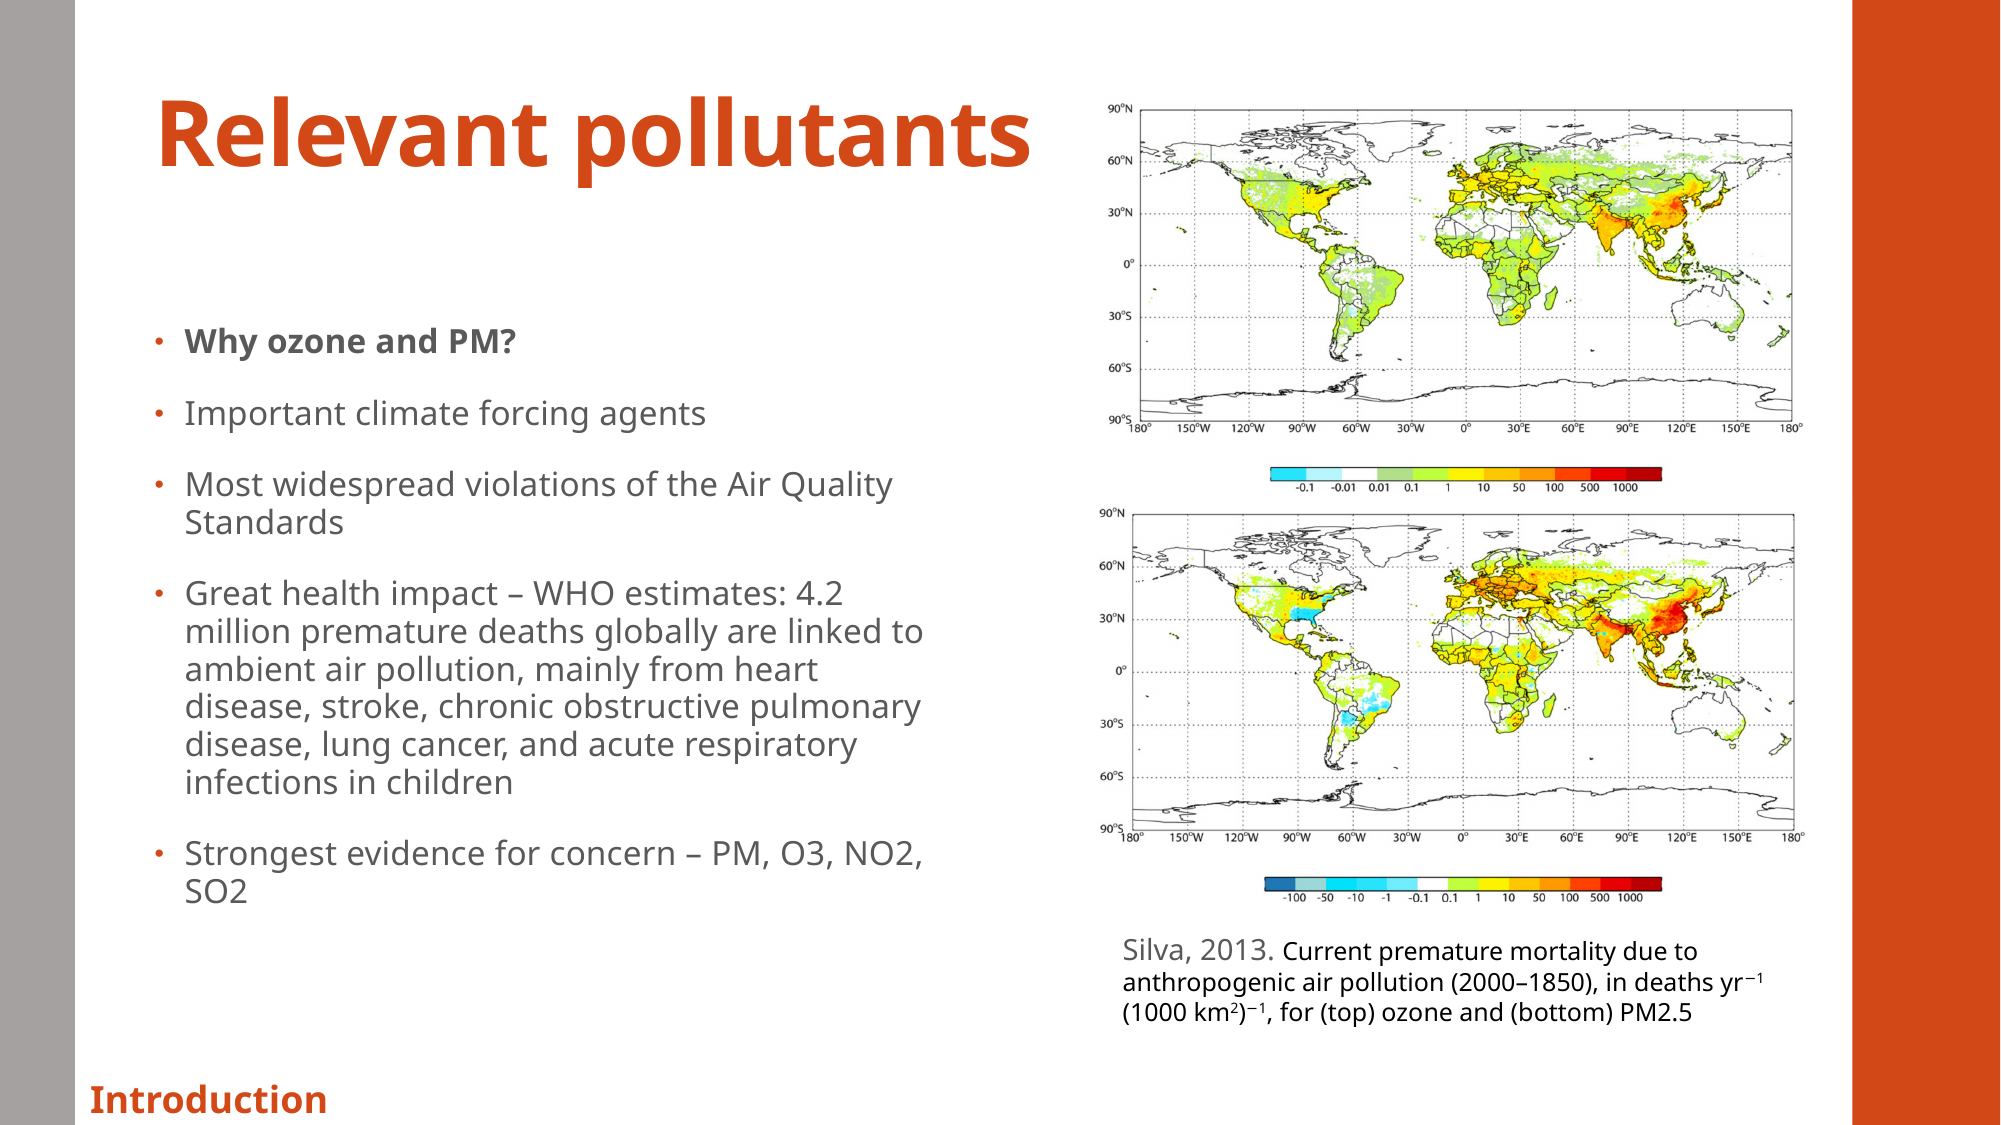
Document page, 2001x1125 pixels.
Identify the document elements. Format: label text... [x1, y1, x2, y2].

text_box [1071, 94, 1850, 914]
text_box Introduction [74, 1068, 525, 1125]
title Relevant pollutants [139, 0, 1730, 194]
text_box Why ozone and PM? Important climate forcing agents Most widespread violations of the Air Quality Standards Great health impact – WHO estimates: 4.2 million premature deaths globally are linked to ambient air pollution, mainly from heart disease, stroke, chronic obstructive pulmonary disease, lung cancer, and acute respiratory infections in children Strongest evidence for concern – PM, O3, NO2, SO2 [139, 316, 964, 1030]
text_box Silva, 2013. Current premature mortality due to anthropogenic air pollution (2000–1850), in deaths yr−1 (1000 km2)−1, for (top) ozone and (bottom) PM2.5 [1107, 923, 1814, 1034]
